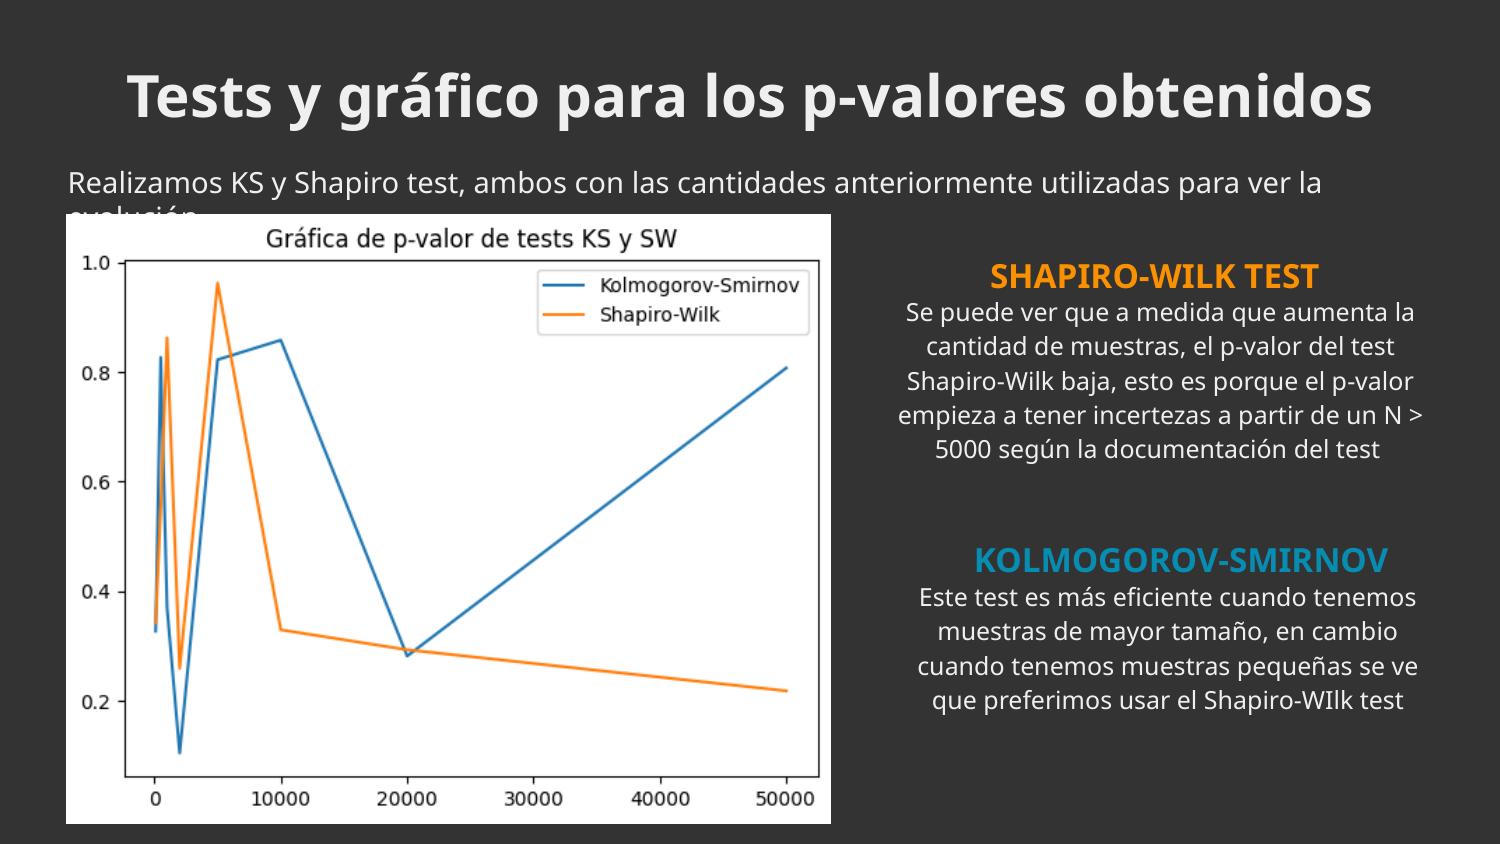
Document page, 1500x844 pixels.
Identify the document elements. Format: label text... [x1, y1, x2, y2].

text_box Realizamos KS y Shapiro test, ambos con las cantidades anteriormente utilizadas para ver la evolución [52, 149, 1469, 249]
picture [65, 214, 831, 825]
list Este test es más eficiente cuando tenemos muestras de mayor tamaño, en cambio cuando tenemos muestras pequeñas se ve que preferimos usar el Shapiro-WIlk test [894, 582, 1443, 787]
title Tests y gráfico para los p-valores obtenidos [51, 43, 1449, 138]
list KOLMOGOROV-SMIRNOV [894, 518, 1469, 582]
list Se puede ver que a medida que aumenta la cantidad de muestras, el p-valor del test Shapiro-Wilk baja, esto es porque el p-valor empieza a tener incertezas a partir de un N > 5000 según la documentación del test [867, 276, 1454, 519]
list SHAPIRO-WILK TEST [867, 249, 1443, 276]
